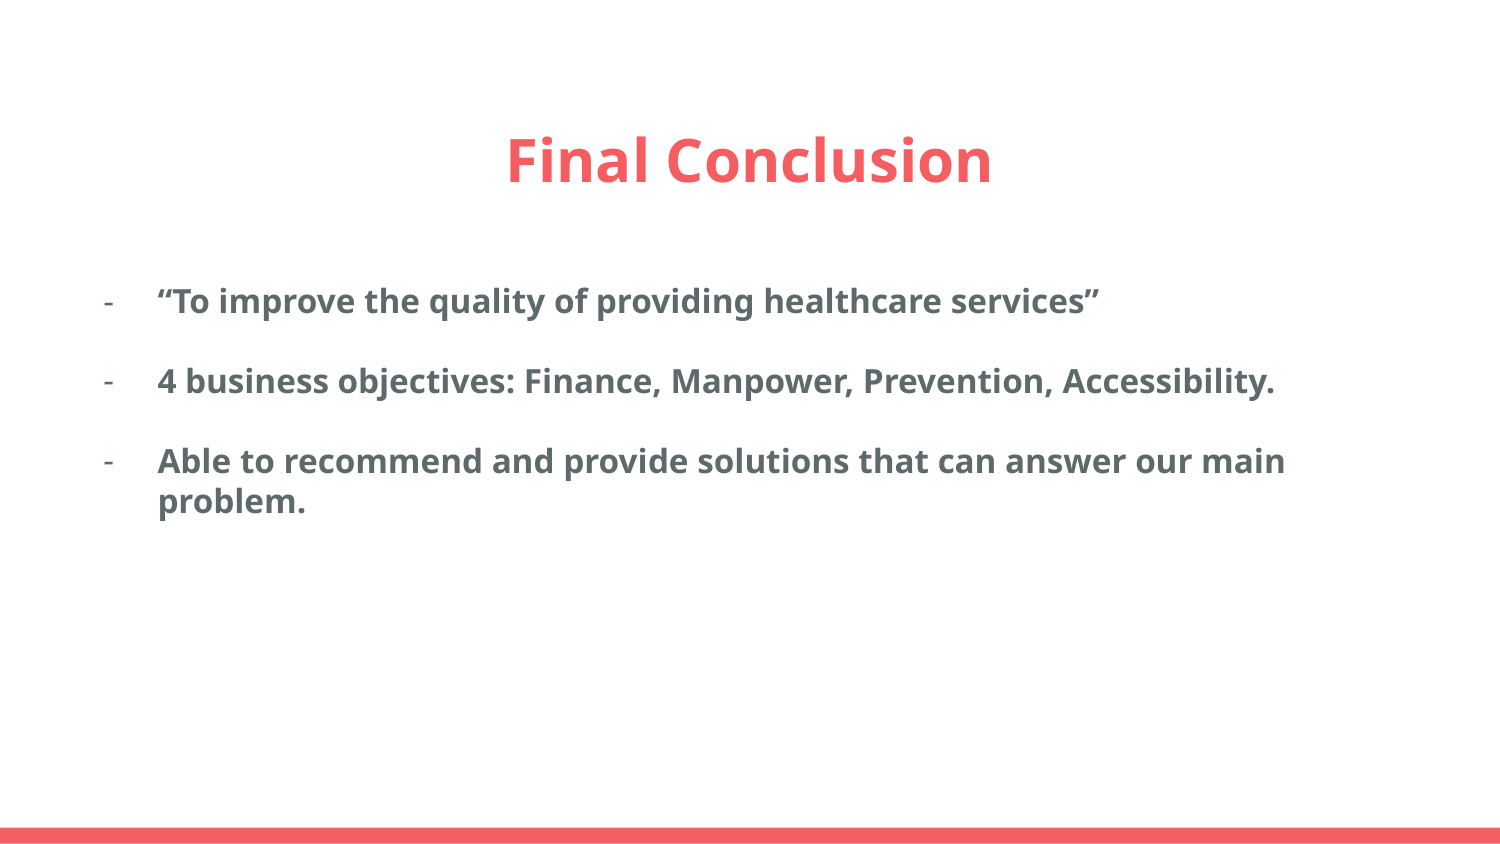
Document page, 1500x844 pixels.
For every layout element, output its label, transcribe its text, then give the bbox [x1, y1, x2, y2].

title Final Conclusion [51, 107, 1449, 210]
text_box “To improve the quality of providing healthcare services” 4 business objectives: Finance, Manpower, Prevention, Accessibility. Able to recommend and provide solutions that can answer our main problem. [67, 265, 1433, 575]
